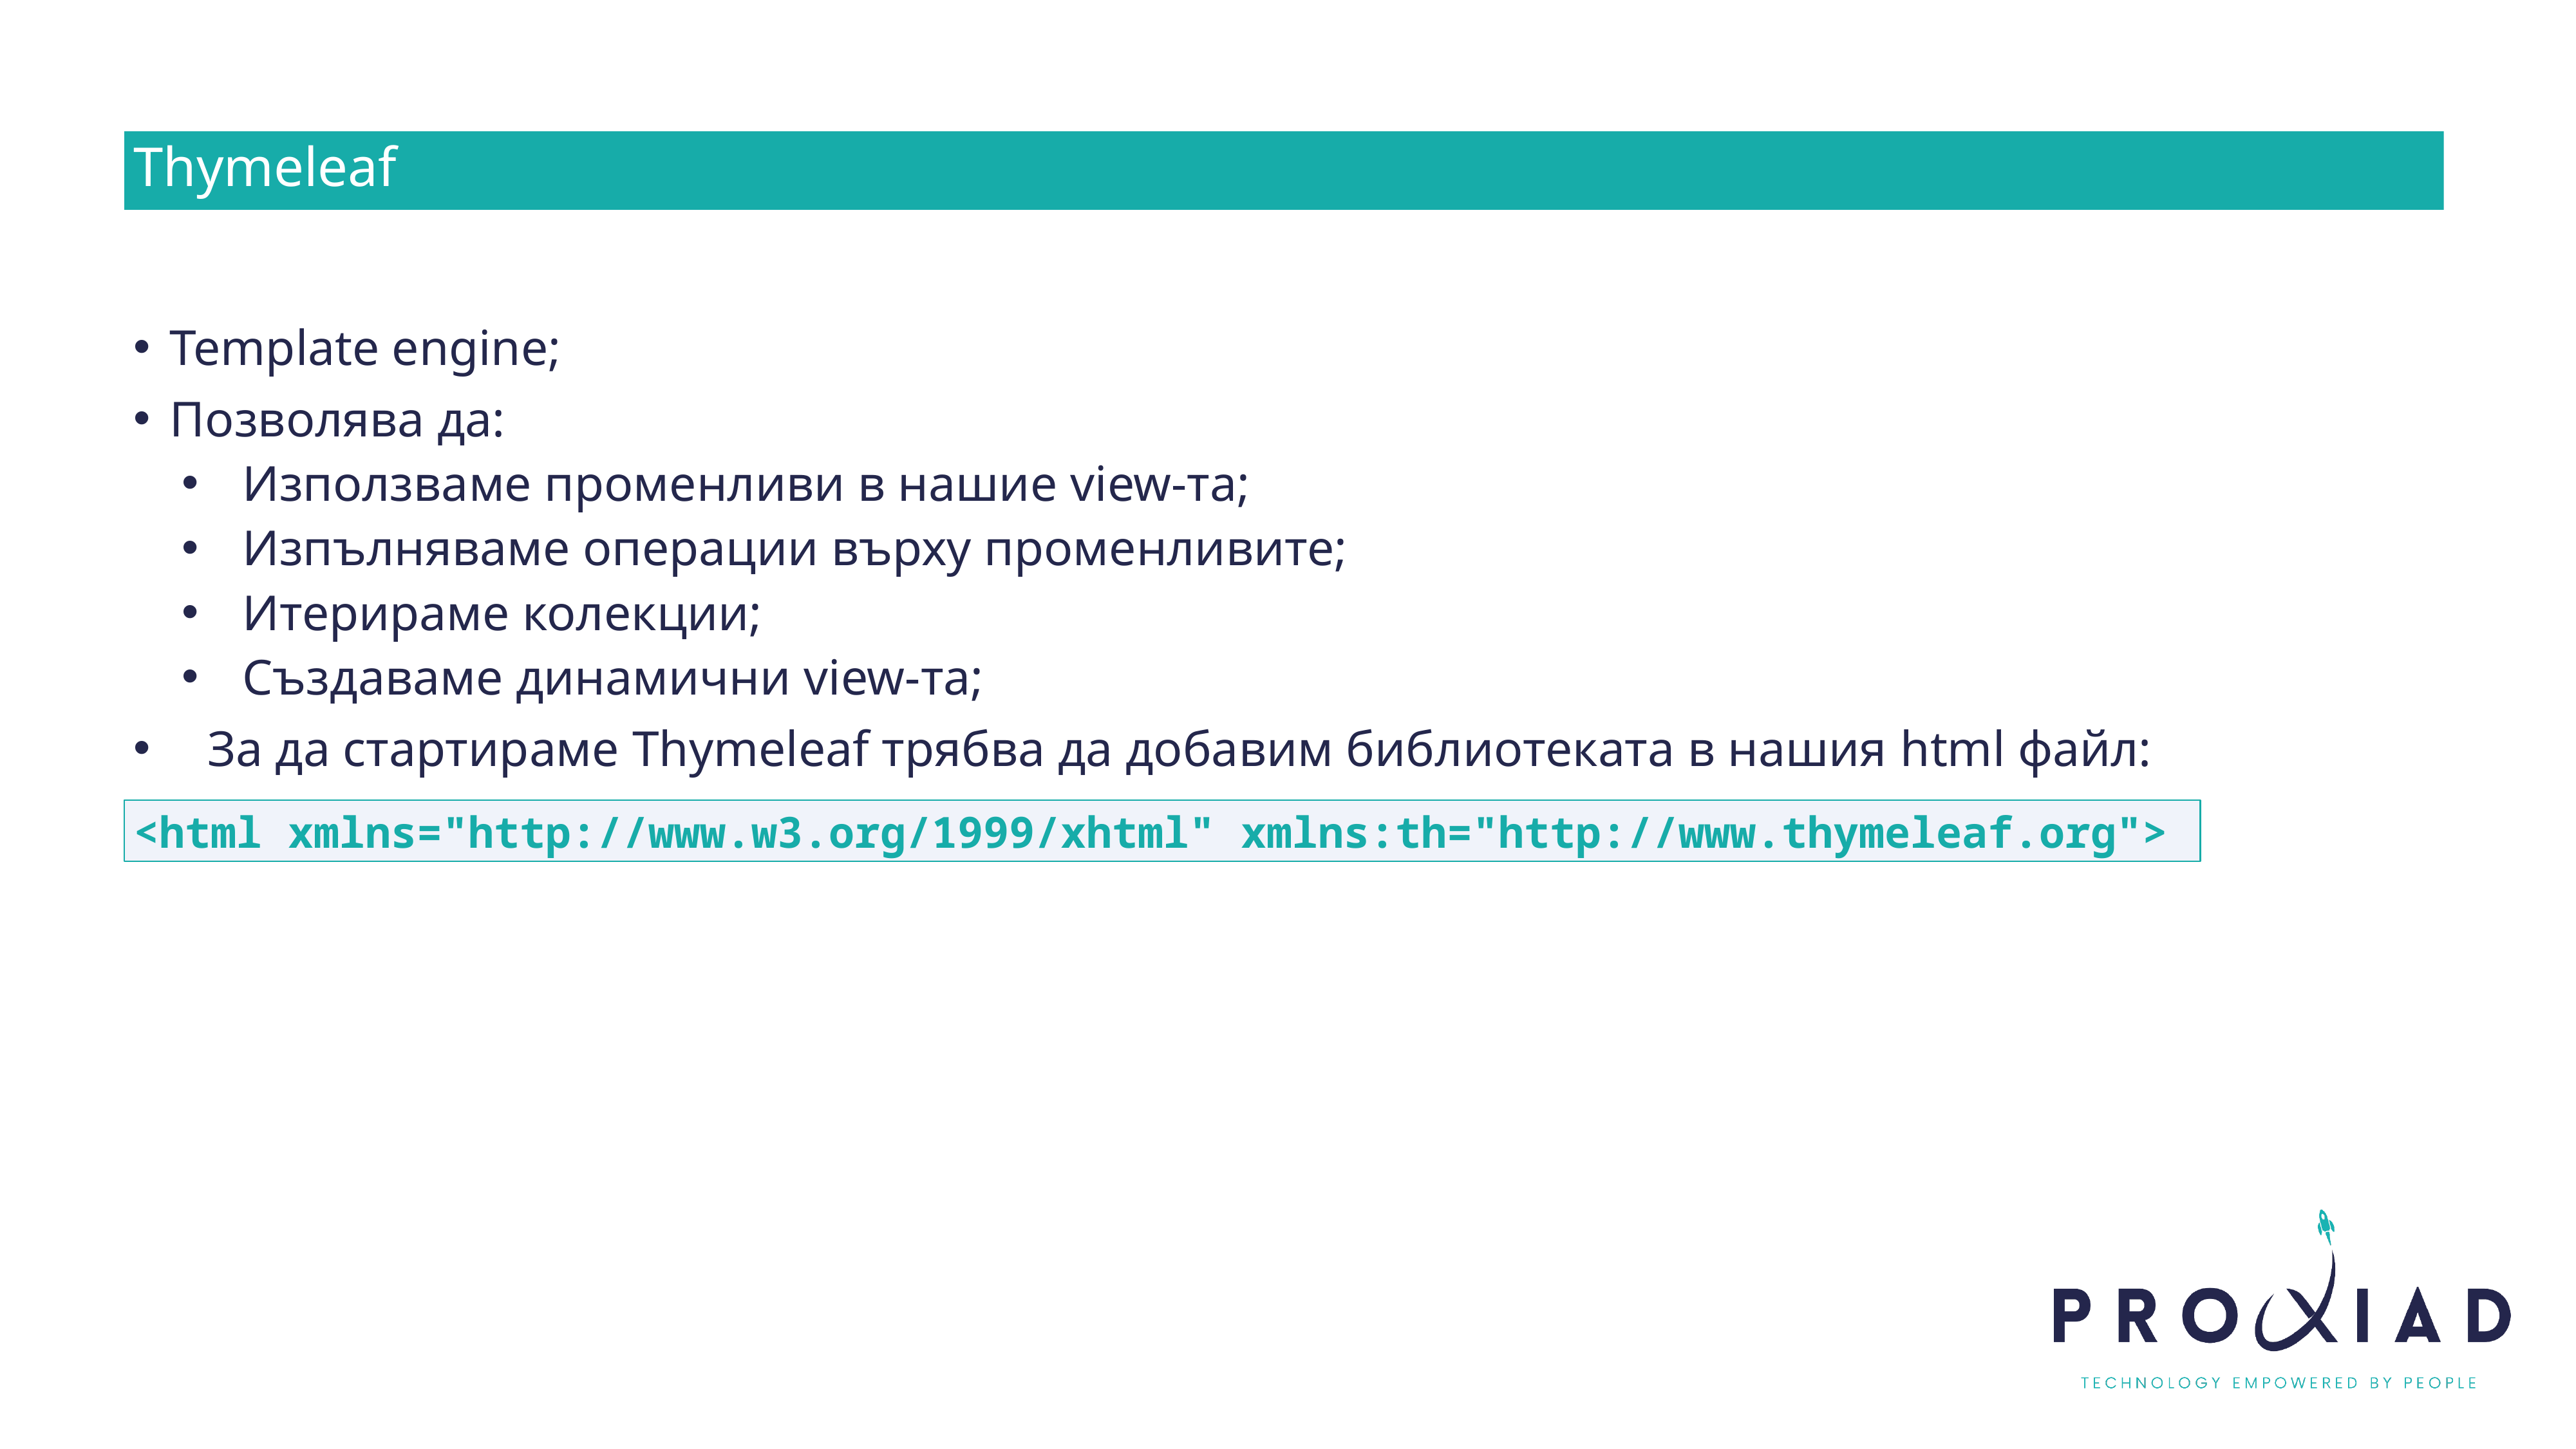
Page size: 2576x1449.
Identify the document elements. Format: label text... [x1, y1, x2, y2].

text_box <html xmlns="http://www.w3.org/1999/xhtml" xmlns:th="http://www.thymeleaf.org"> [124, 800, 2201, 861]
text_box Thymeleaf [124, 131, 2444, 207]
picture [1988, 1149, 2576, 1448]
text_box Template engine; Позволява да: Използваме променливи в нашие view-та; Изпълняваме операции върху променливите; Итерираме колекции; Създаваме динамични view-та; За да стартираме Thymeleaf трябва да добавим библиотеката в нашия html файл: [124, 312, 2440, 910]
